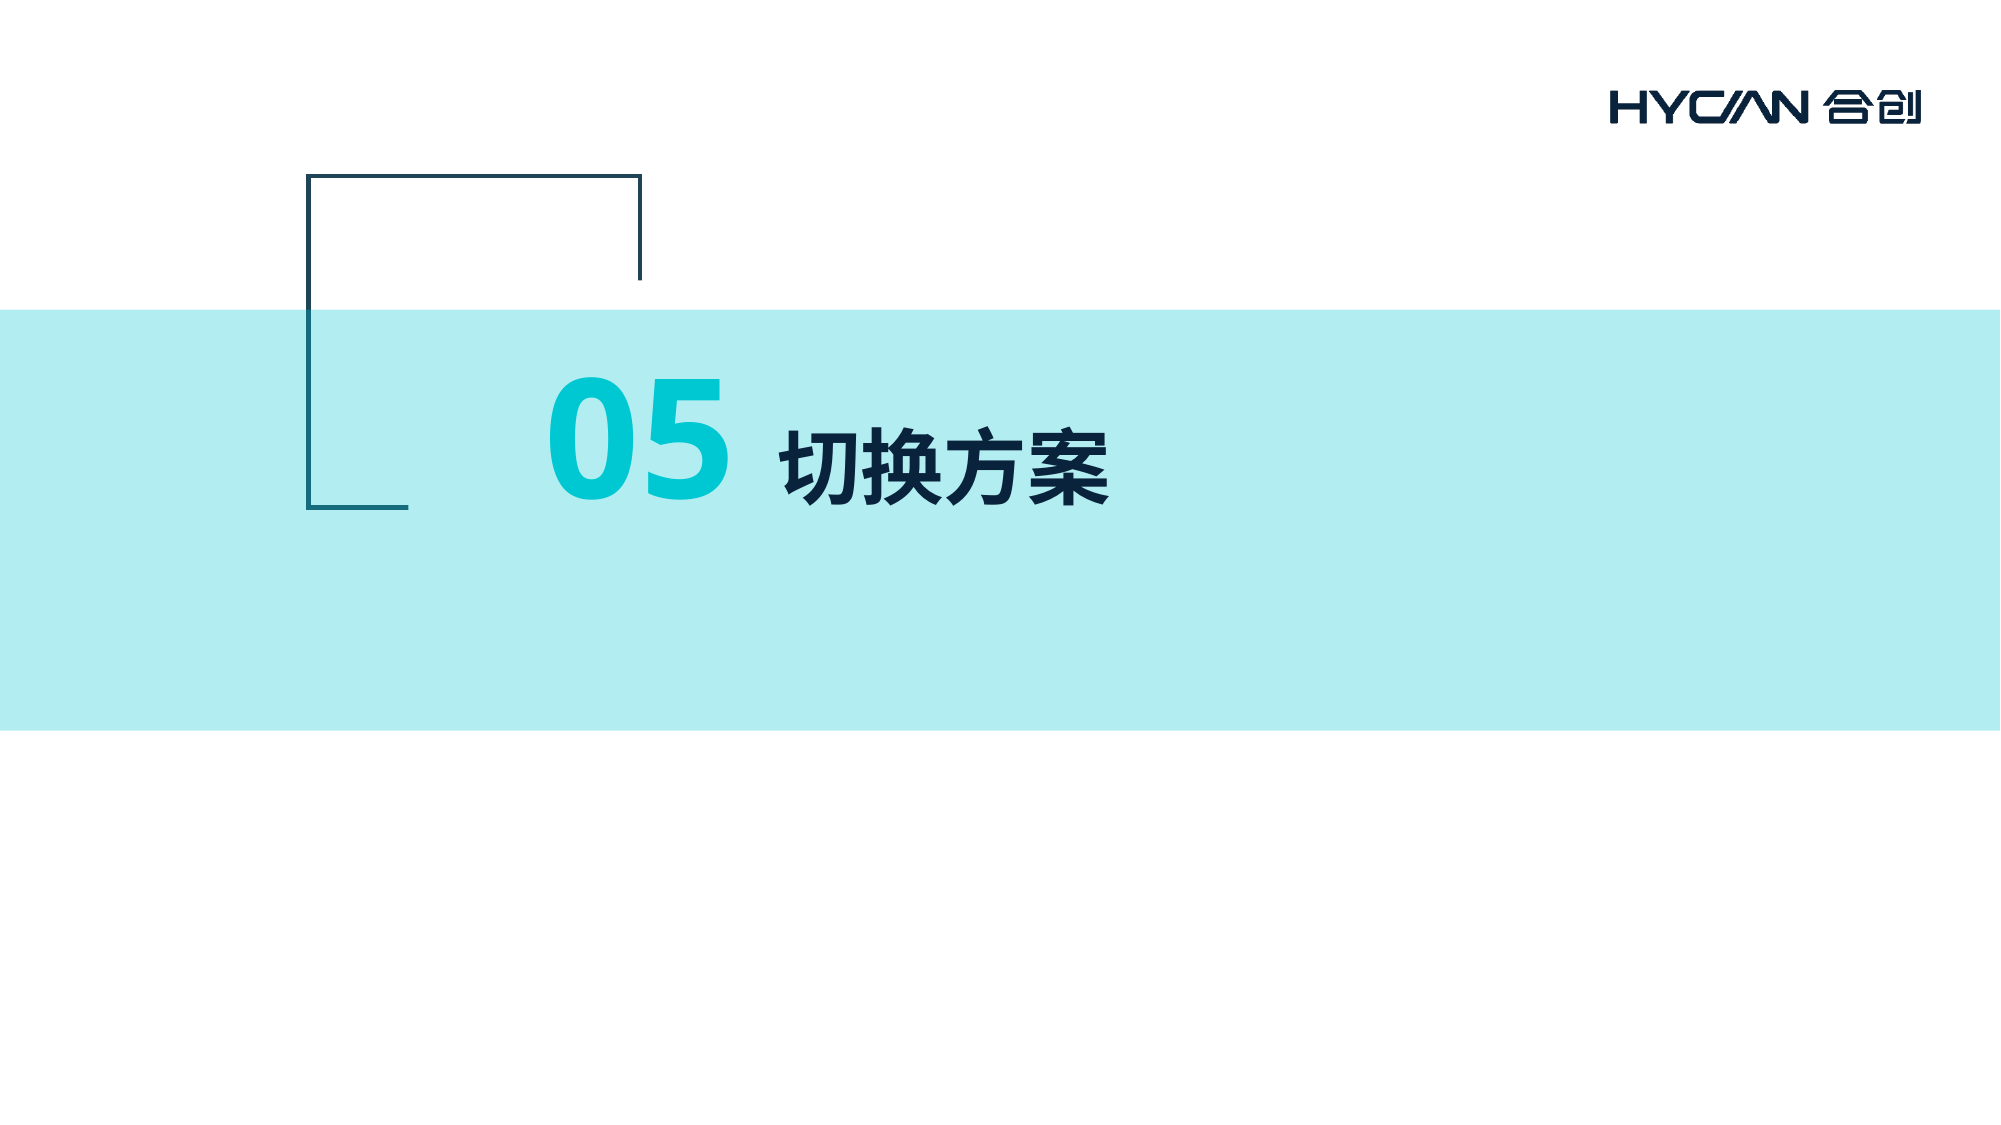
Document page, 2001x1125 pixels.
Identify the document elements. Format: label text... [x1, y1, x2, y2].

picture [1603, 78, 1925, 131]
title 05 切换方案 [529, 371, 1792, 519]
